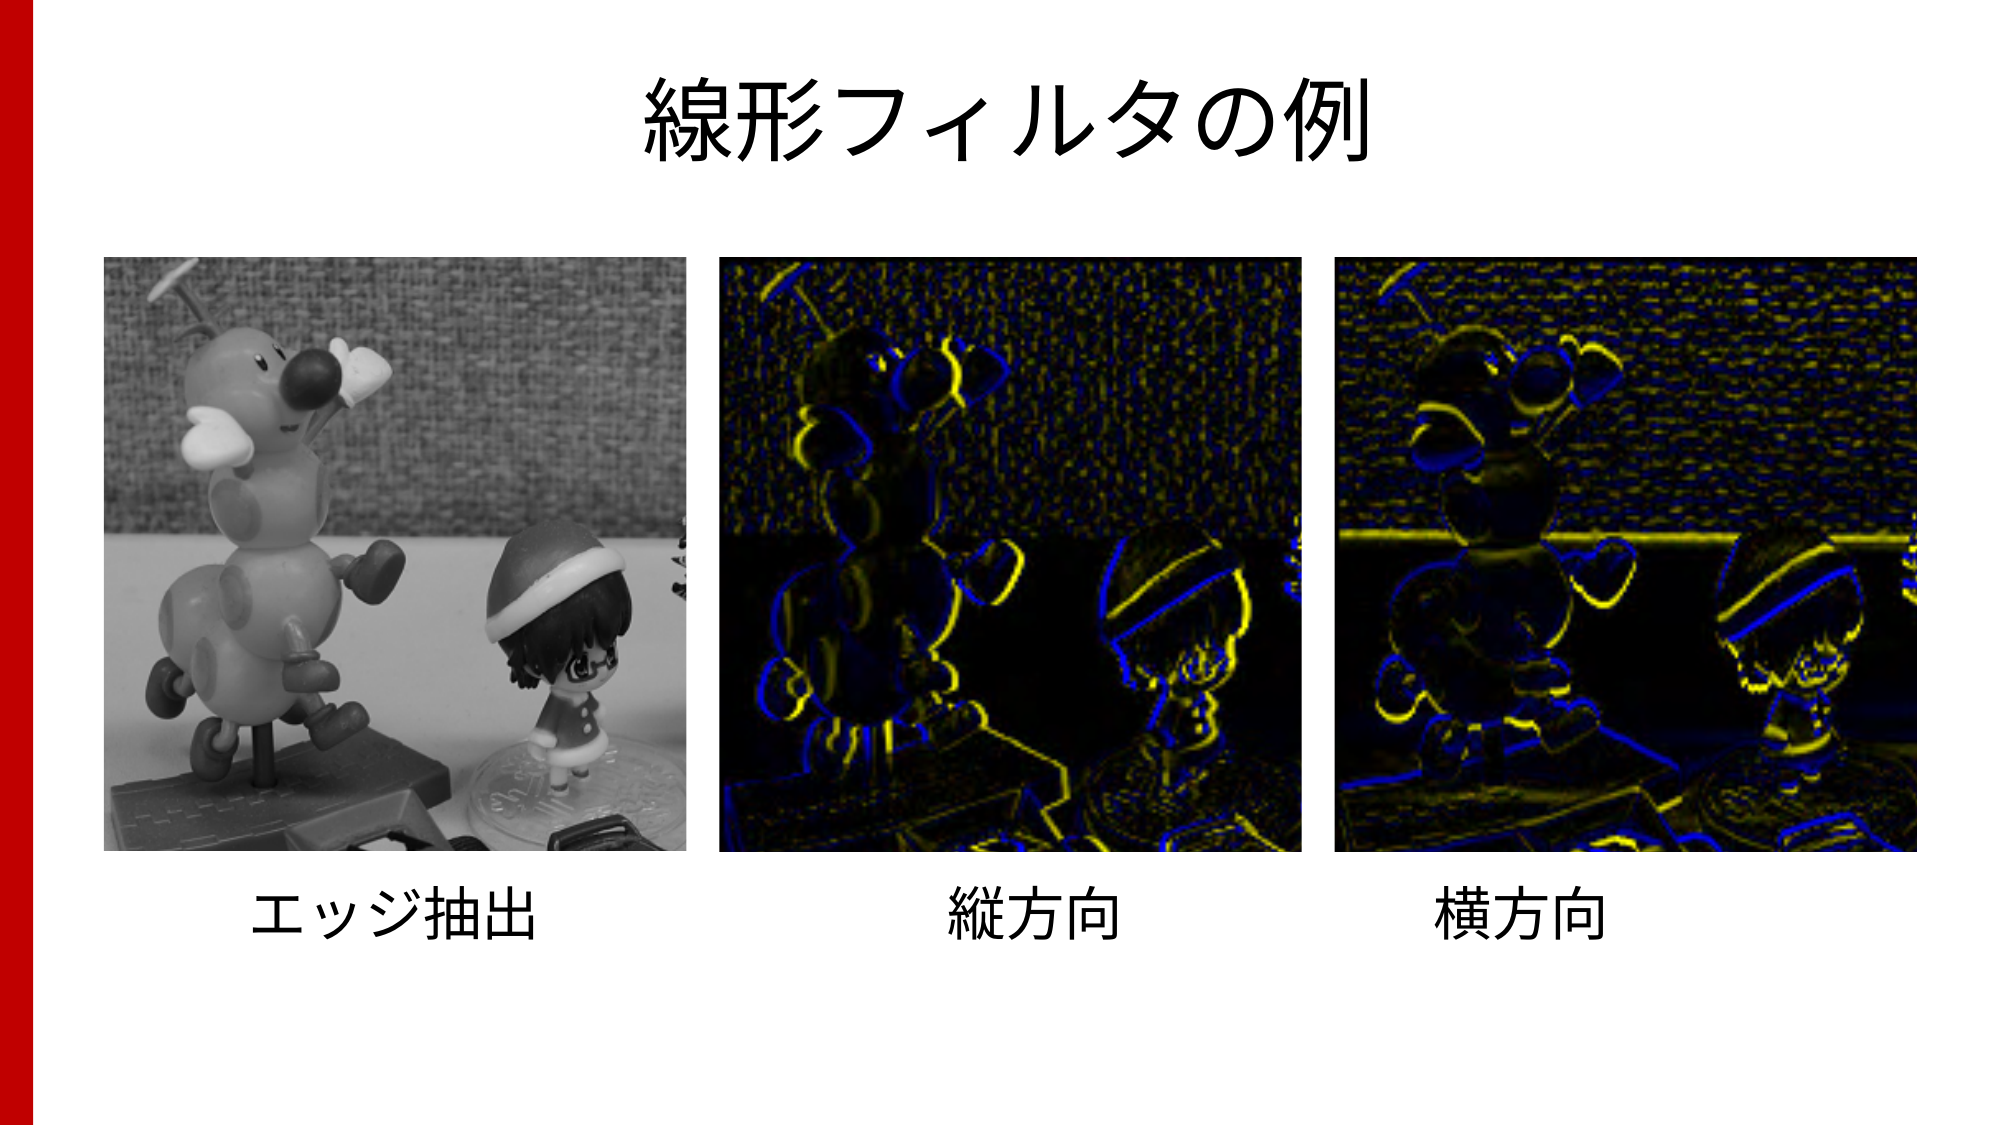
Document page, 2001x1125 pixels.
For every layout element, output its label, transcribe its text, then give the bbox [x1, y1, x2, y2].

text_box エッジ抽出 縦方向 横方向 [233, 864, 2000, 959]
title 線形フィルタの例 [100, 64, 1917, 185]
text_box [103, 257, 1917, 852]
